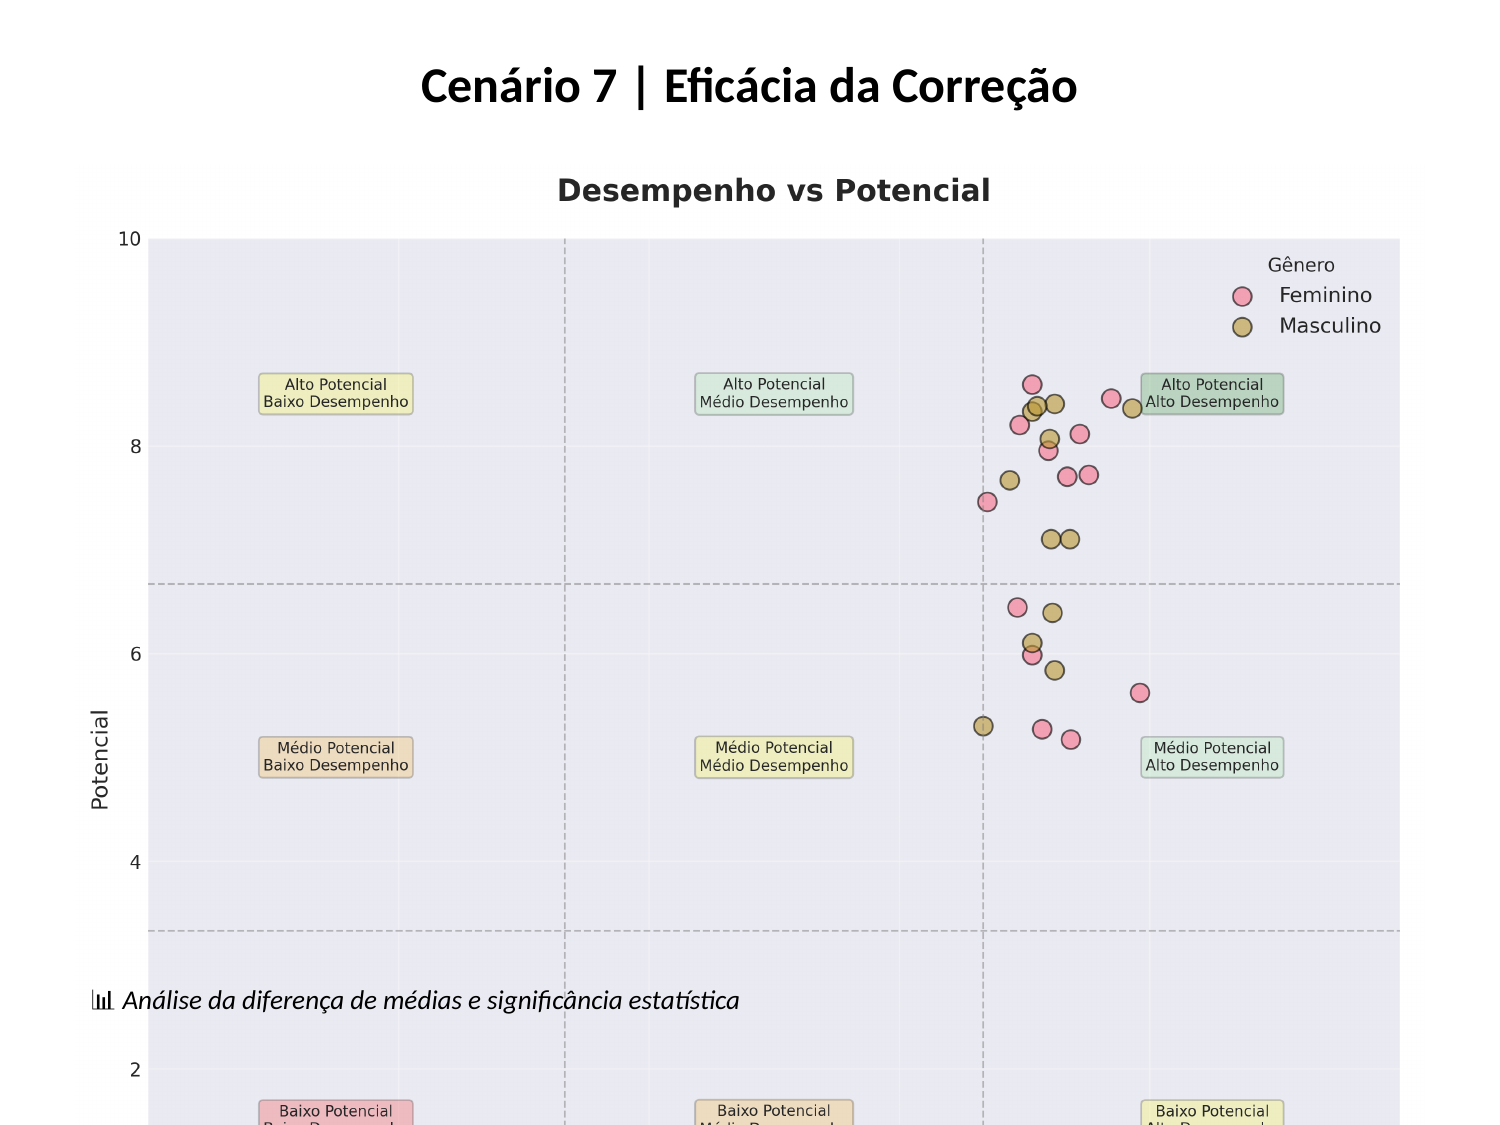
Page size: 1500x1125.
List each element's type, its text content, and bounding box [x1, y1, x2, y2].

picture [74, 164, 1426, 1125]
text_box Cenário 7 | Eficácia da Correção [406, 44, 1094, 120]
